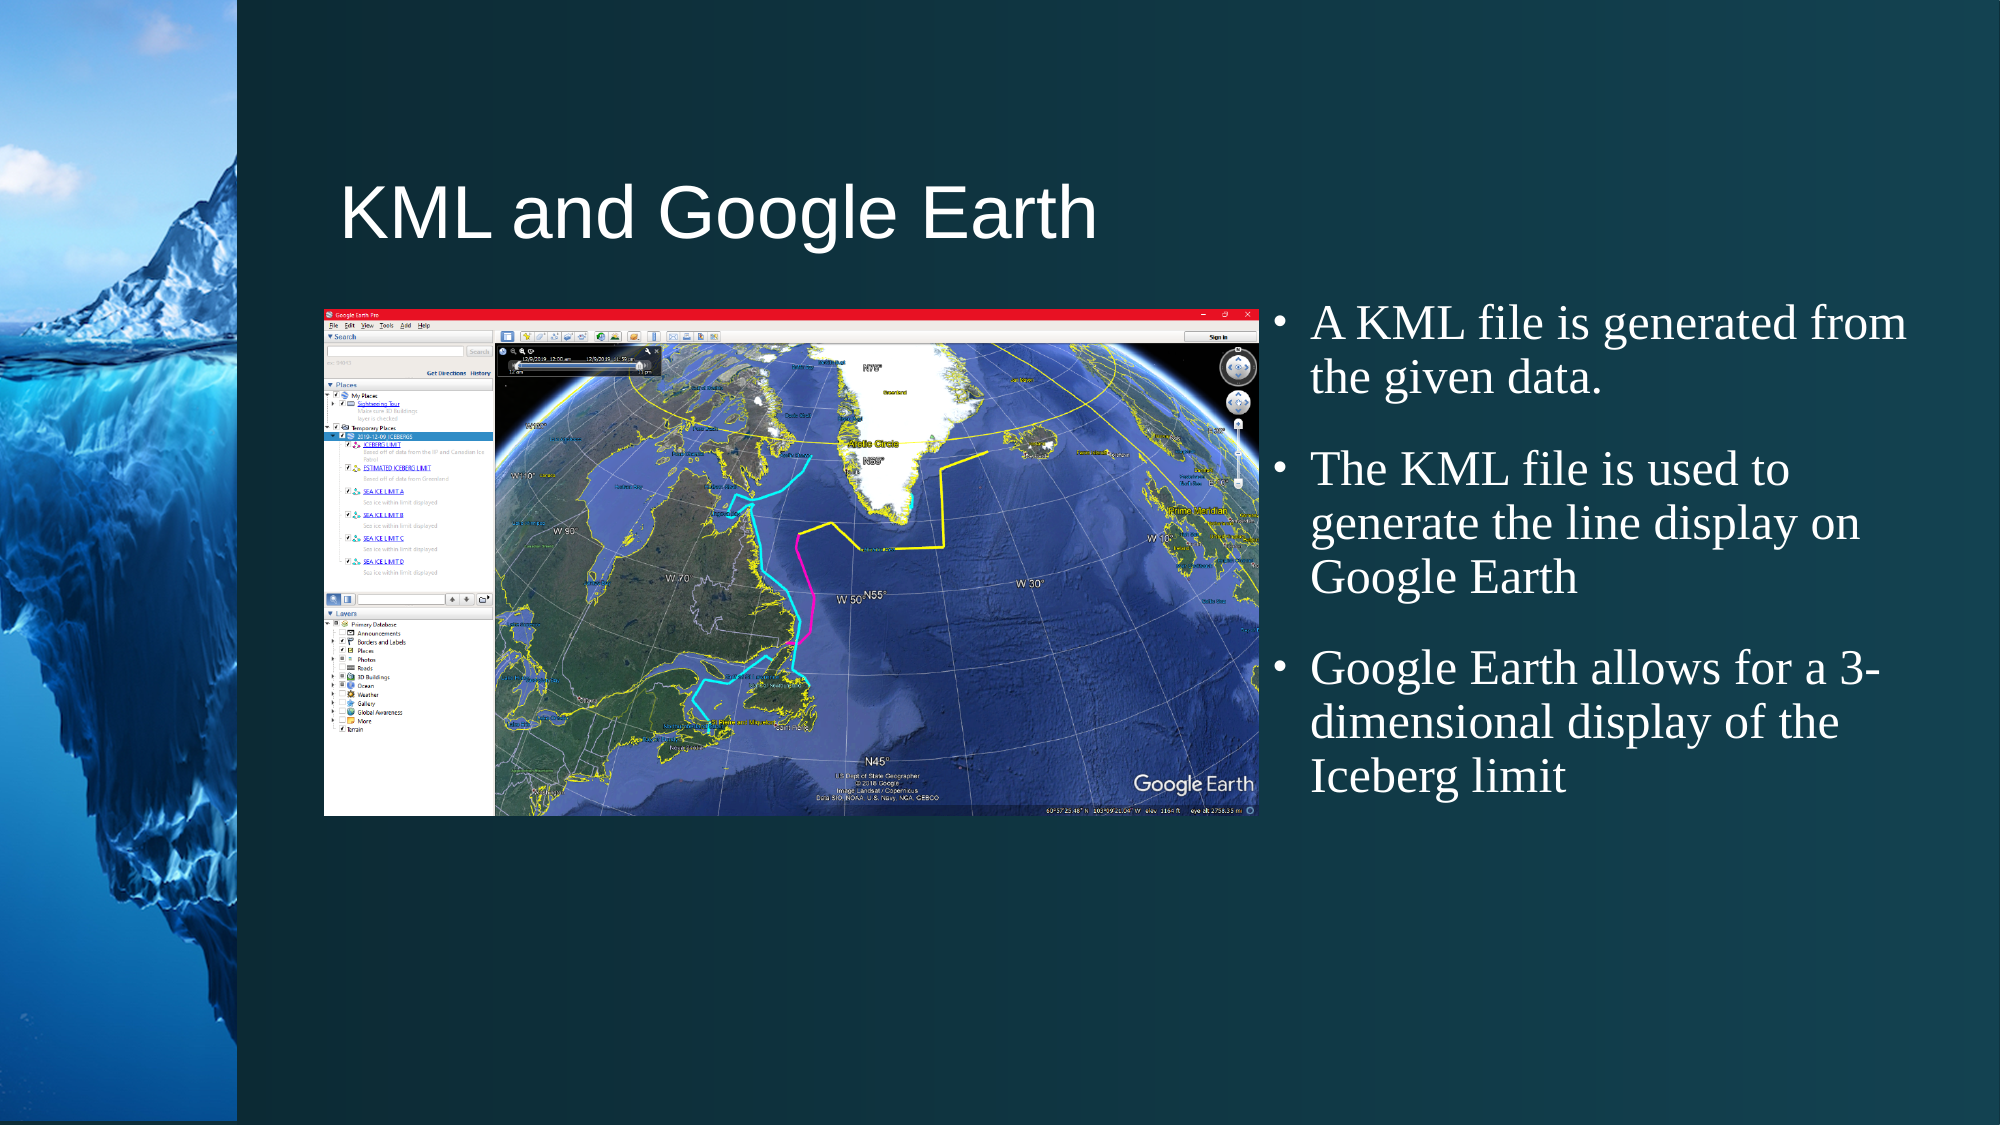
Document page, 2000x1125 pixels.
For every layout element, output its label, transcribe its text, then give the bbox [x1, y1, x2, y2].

picture [0, 0, 237, 1121]
title KML and Google Earth [324, 62, 1825, 263]
list A KML file is generated from the given data. The KML file is used to generate the line display on Google Earth Google Earth allows for a 3-dimensional display of the Iceberg limit [1258, 289, 1984, 1015]
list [324, 309, 1259, 816]
